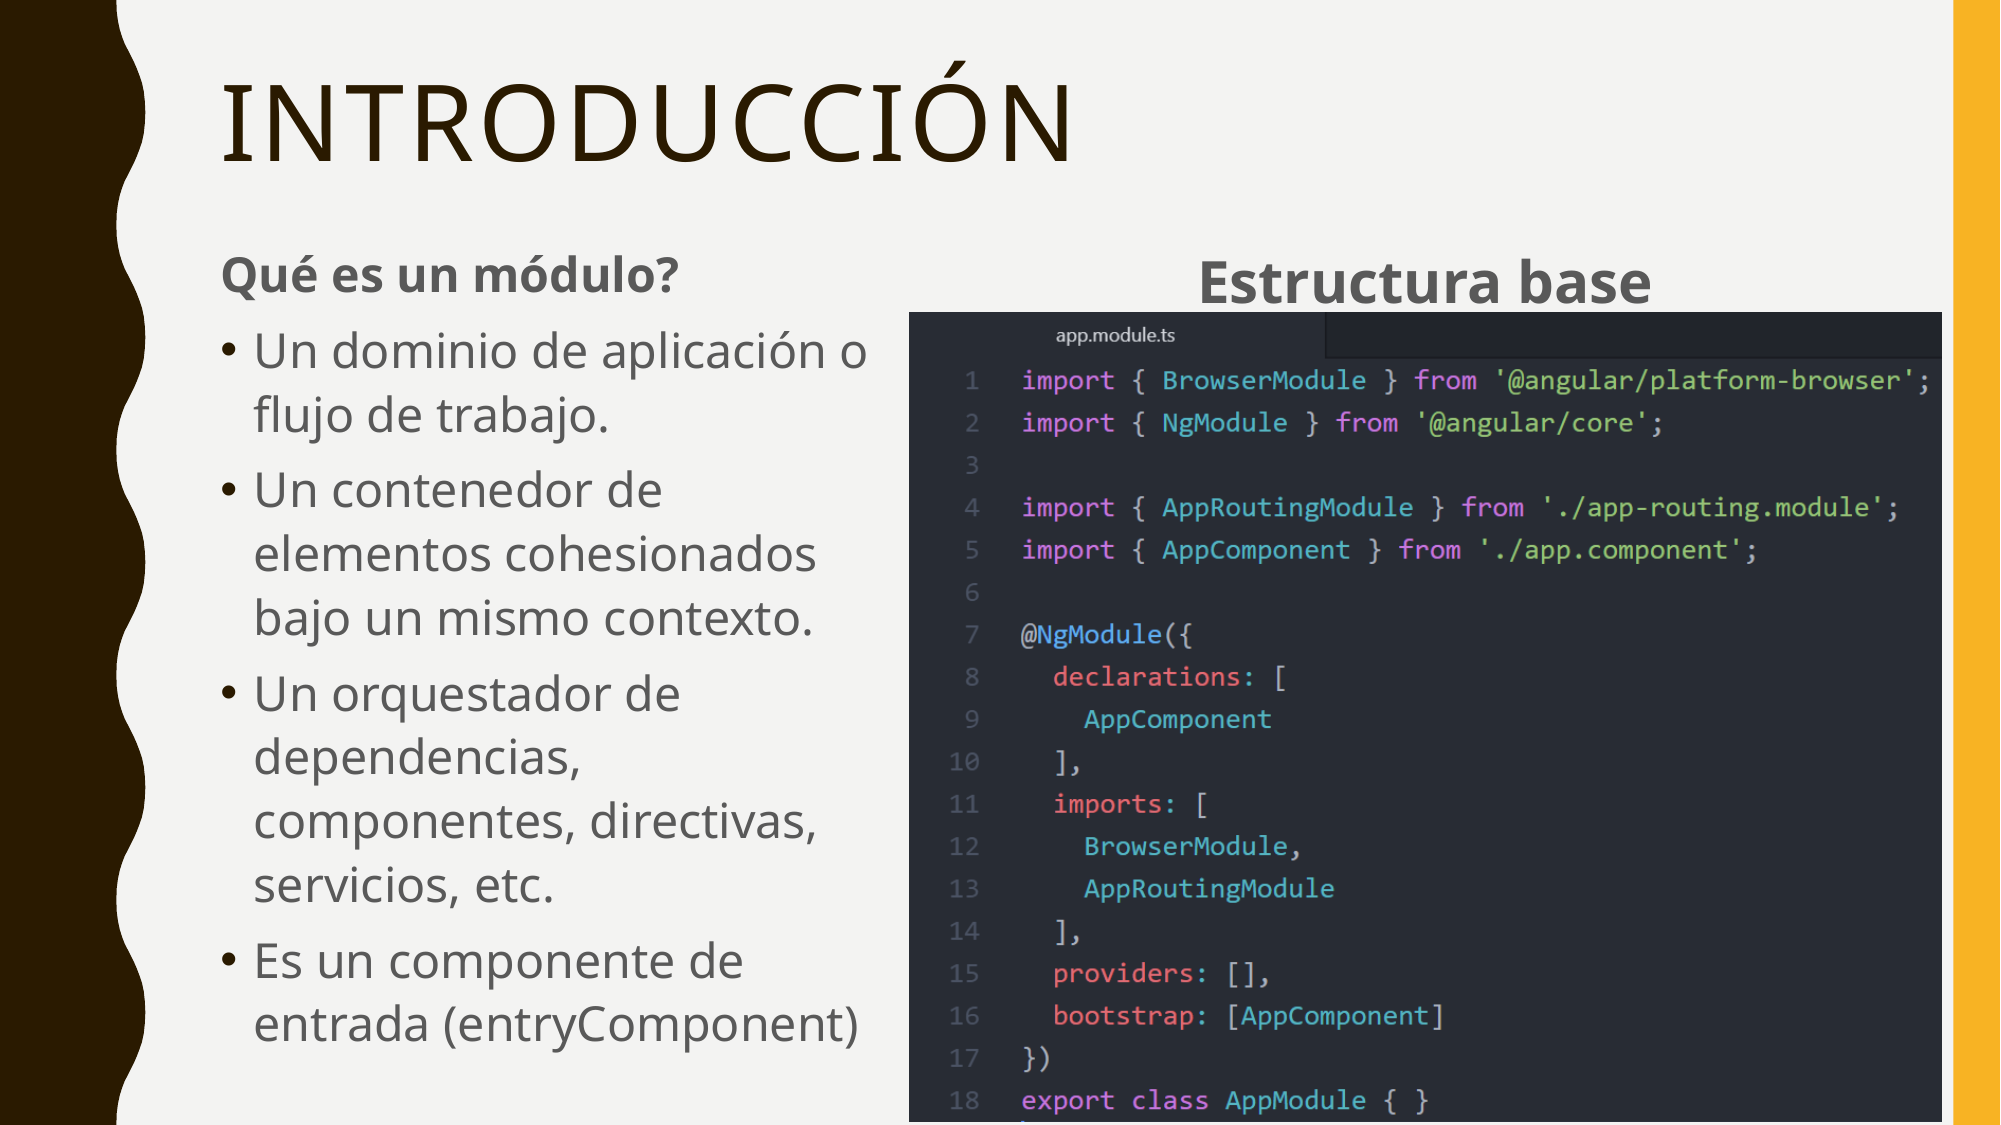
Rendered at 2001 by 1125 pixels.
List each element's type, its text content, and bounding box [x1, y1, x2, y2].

picture [909, 312, 1942, 1122]
text_box Estructura base [909, 230, 1942, 312]
list Qué es un módulo? Un dominio de aplicación o flujo de trabajo. Un contenedor de elementos cohesionados bajo un mismo contexto. Un orquestador de dependencias, componentes, directivas, servicios, etc. Es un componente de entrada (entryComponent) [205, 230, 909, 1063]
title INTRODUCCIÓN [205, 62, 1875, 193]
